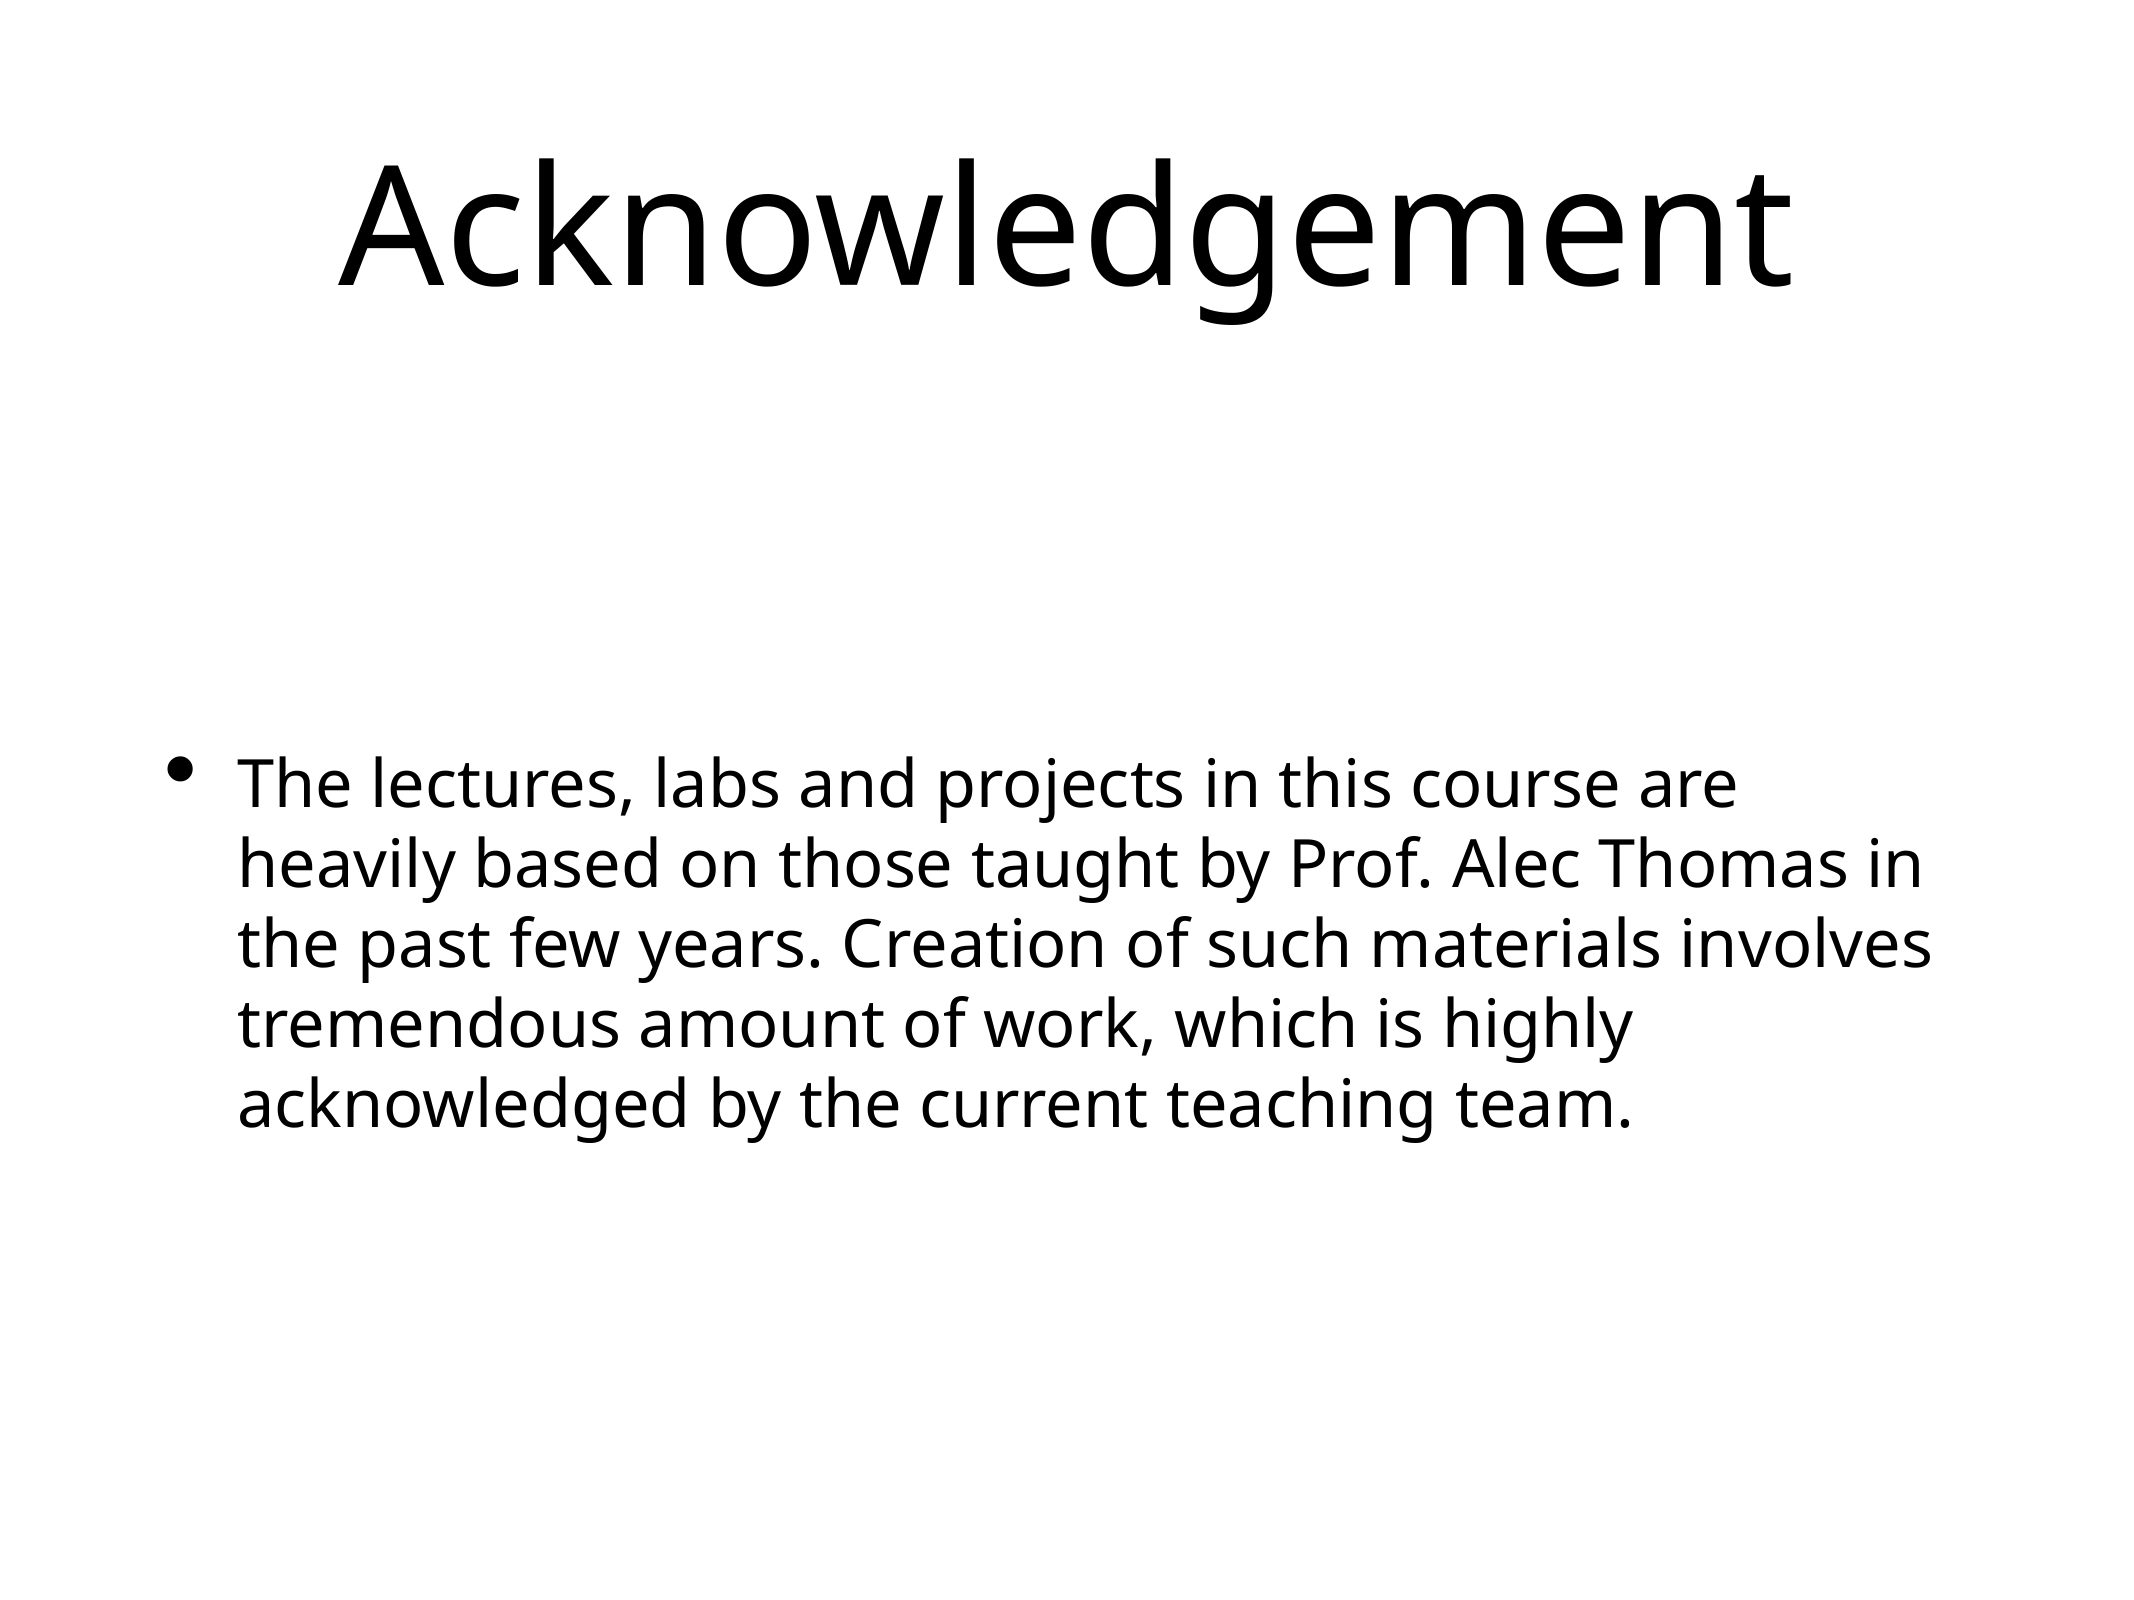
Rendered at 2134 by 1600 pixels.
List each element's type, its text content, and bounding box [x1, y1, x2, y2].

list The lectures, labs and projects in this course are heavily based on those taught by Prof. Alec Thomas in the past few years. Creation of such materials involves tremendous amount of work, which is highly acknowledged by the current teaching team. [155, 424, 1978, 1457]
title Acknowledgement [155, 41, 1978, 397]
